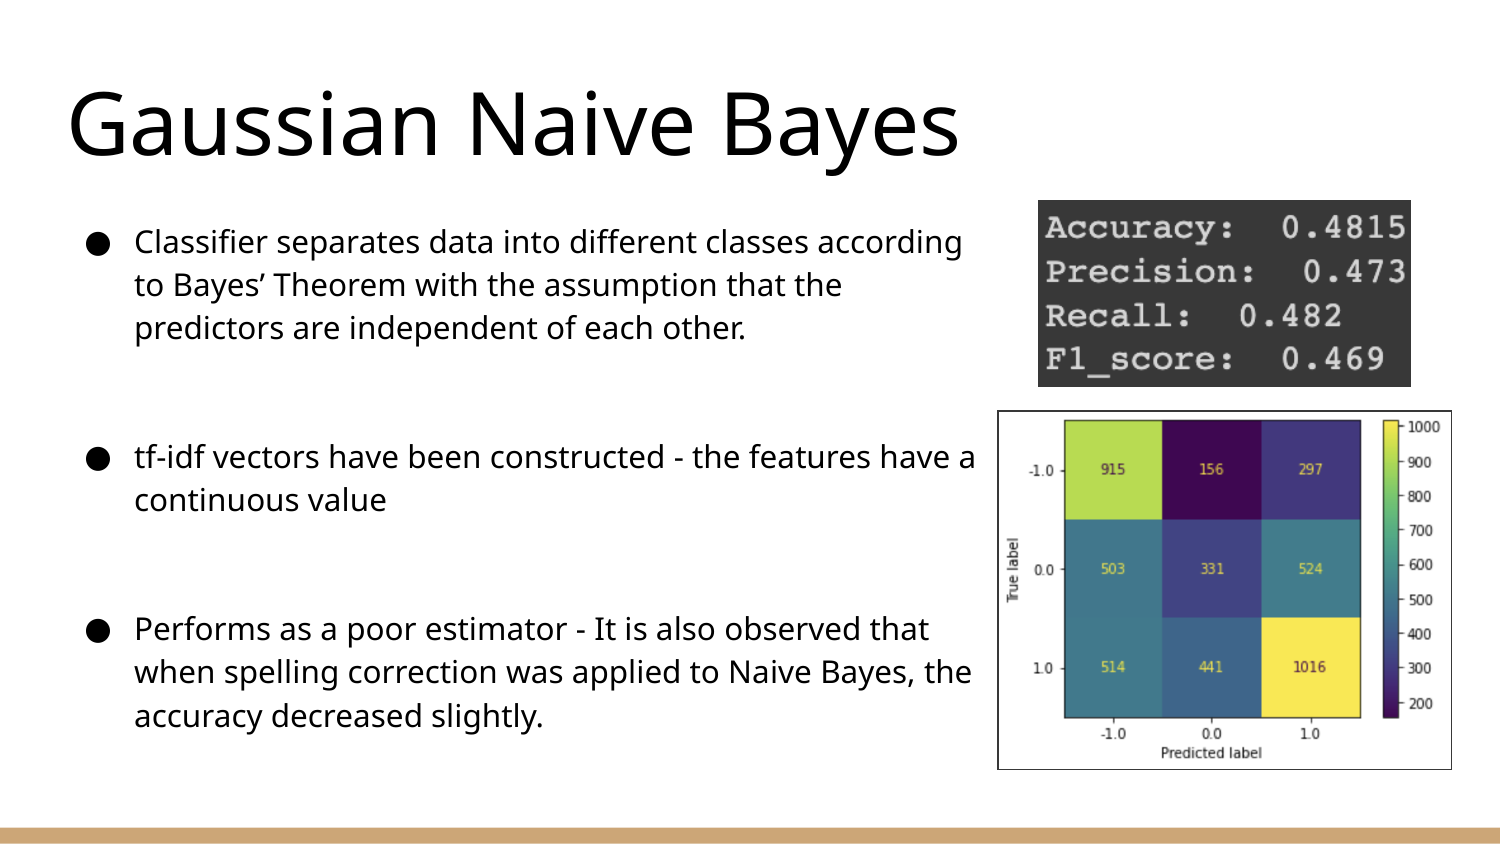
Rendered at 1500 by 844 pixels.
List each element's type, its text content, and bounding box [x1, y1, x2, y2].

picture [1037, 200, 1411, 388]
list Classifier separates data into different classes according to Bayes’ Theorem with the assumption that the predictors are independent of each other. tf-idf vectors have been constructed - the features have a continuous value Performs as a poor estimator - It is also observed that when spelling correction was applied to Naive Bayes, the accuracy decreased slightly. [51, 200, 997, 752]
picture [996, 410, 1452, 771]
title Gaussian Naive Bayes [51, 51, 1449, 189]
